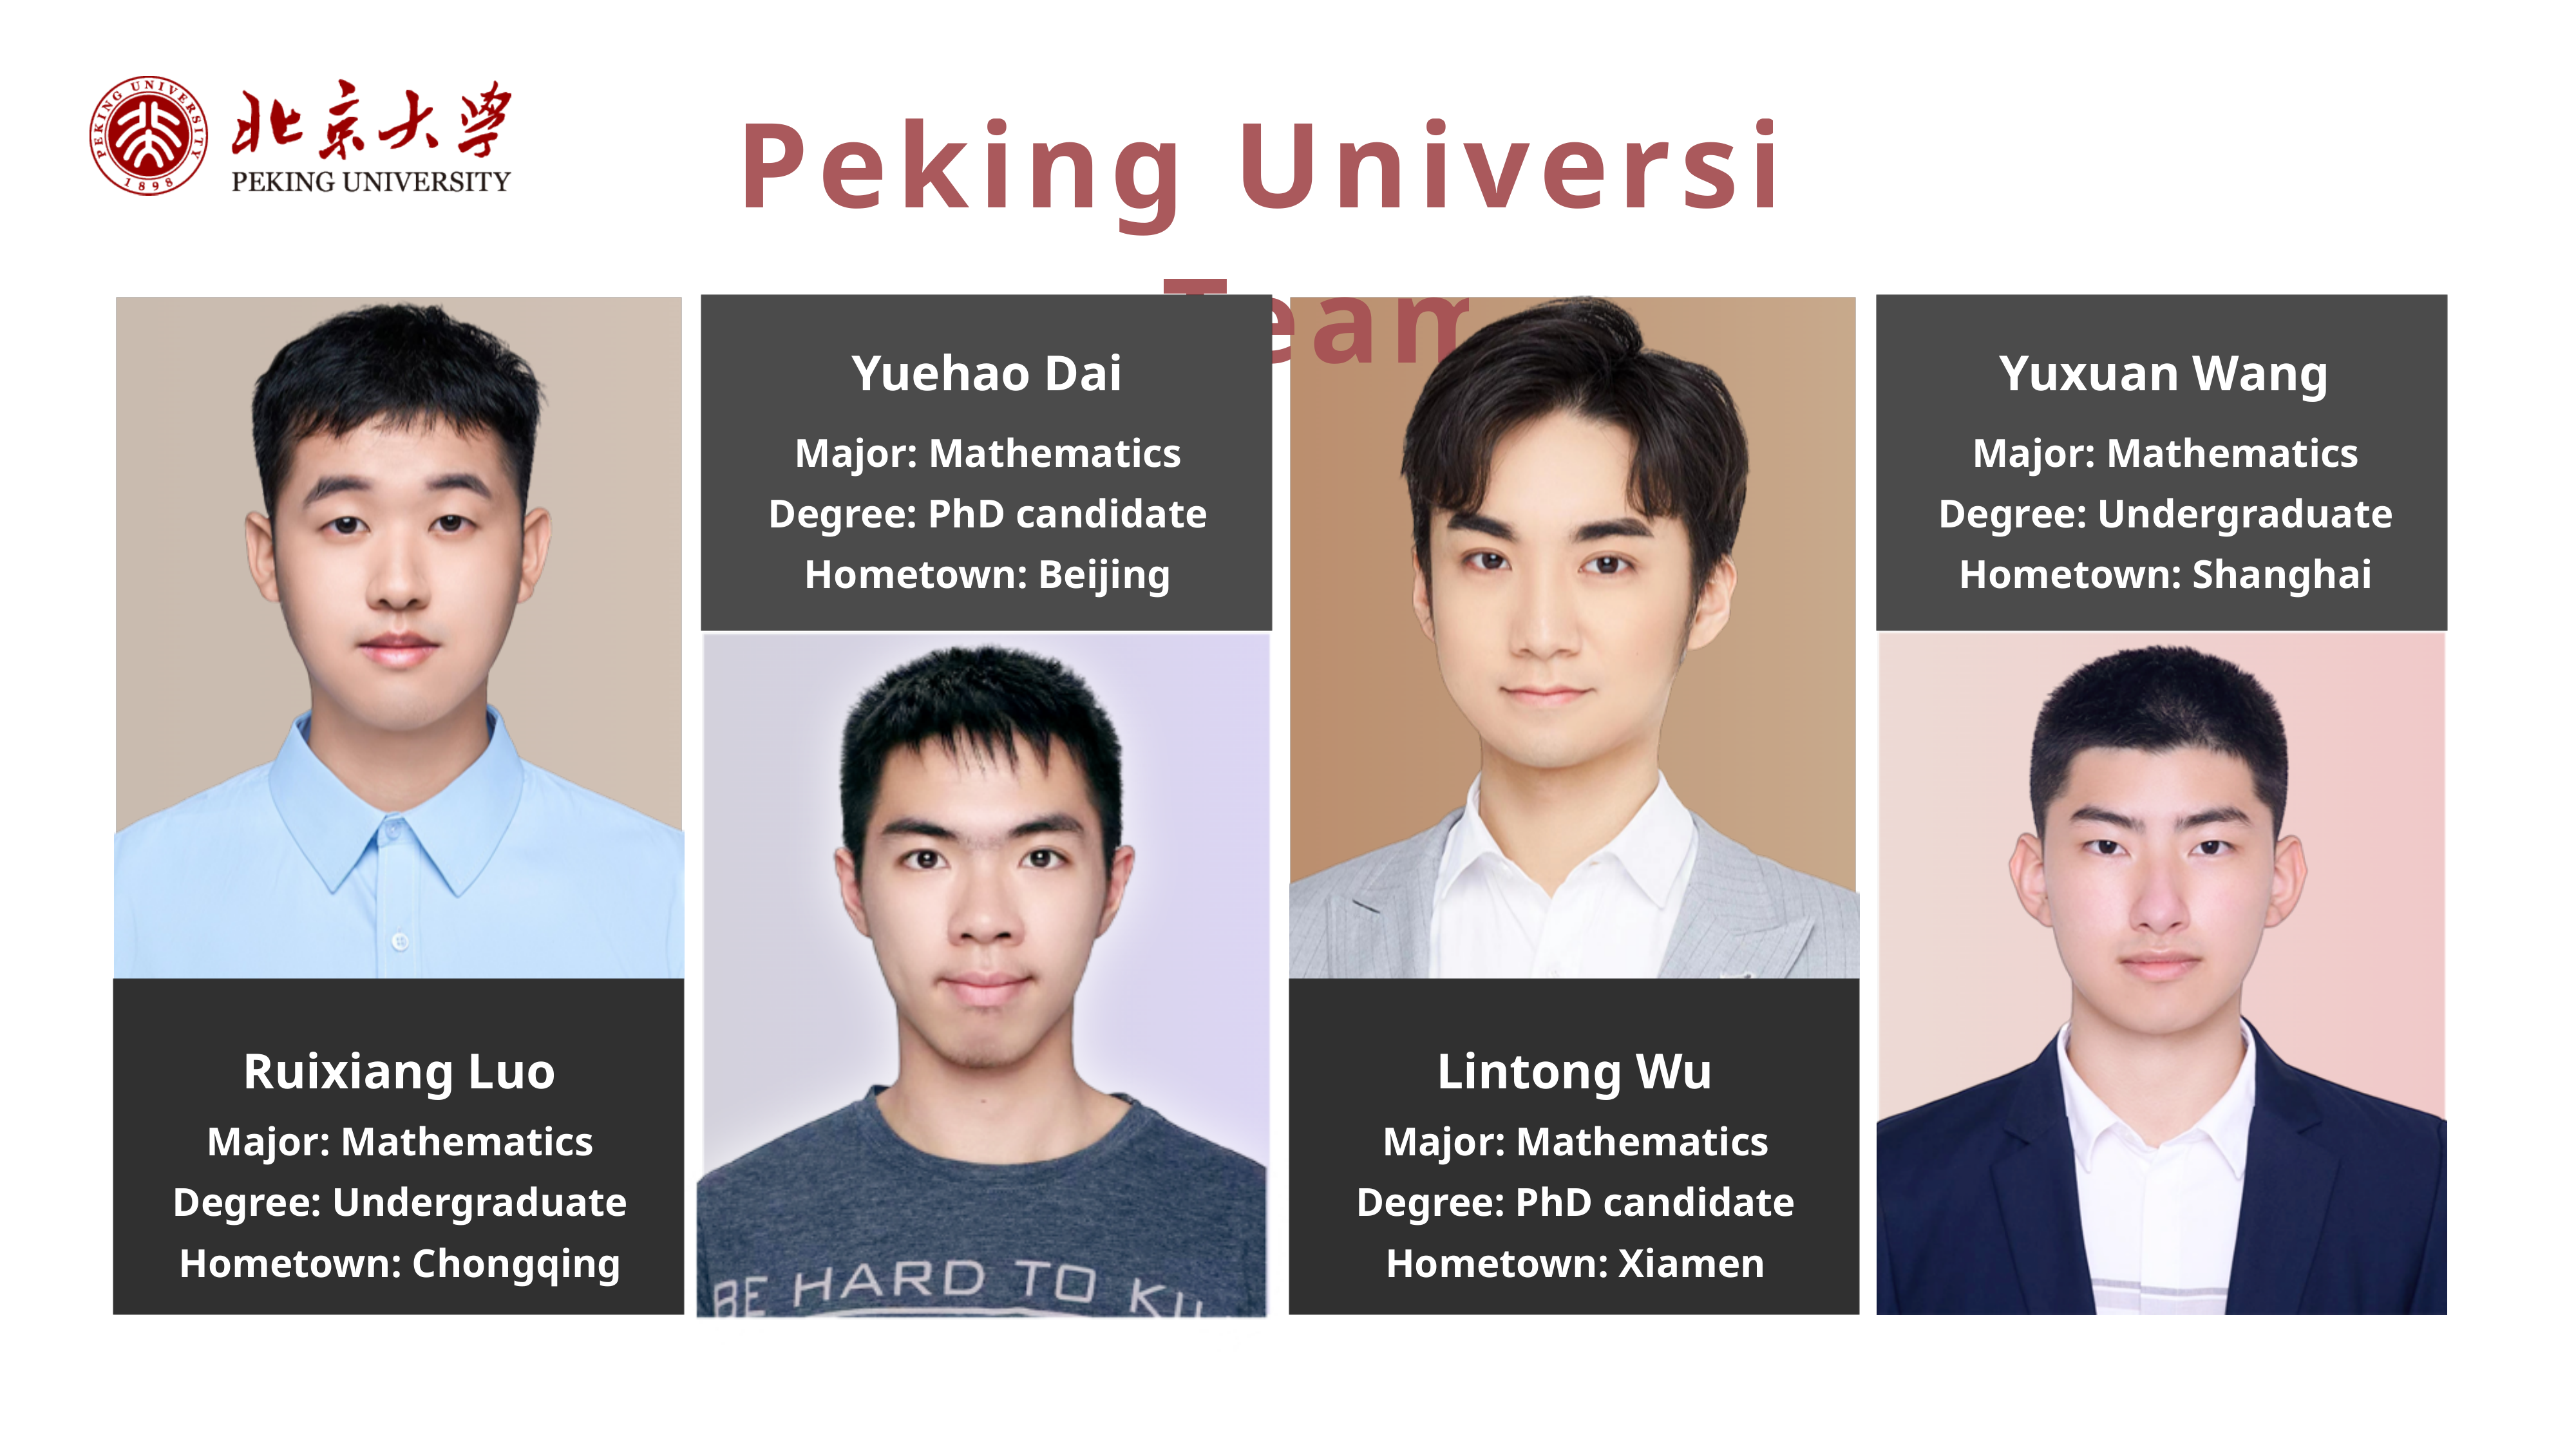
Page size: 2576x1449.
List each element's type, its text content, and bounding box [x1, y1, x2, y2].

text_box Peking University Team [576, 76, 2091, 386]
picture [112, 293, 1861, 1449]
picture [90, 76, 512, 196]
picture [1875, 293, 2449, 1315]
